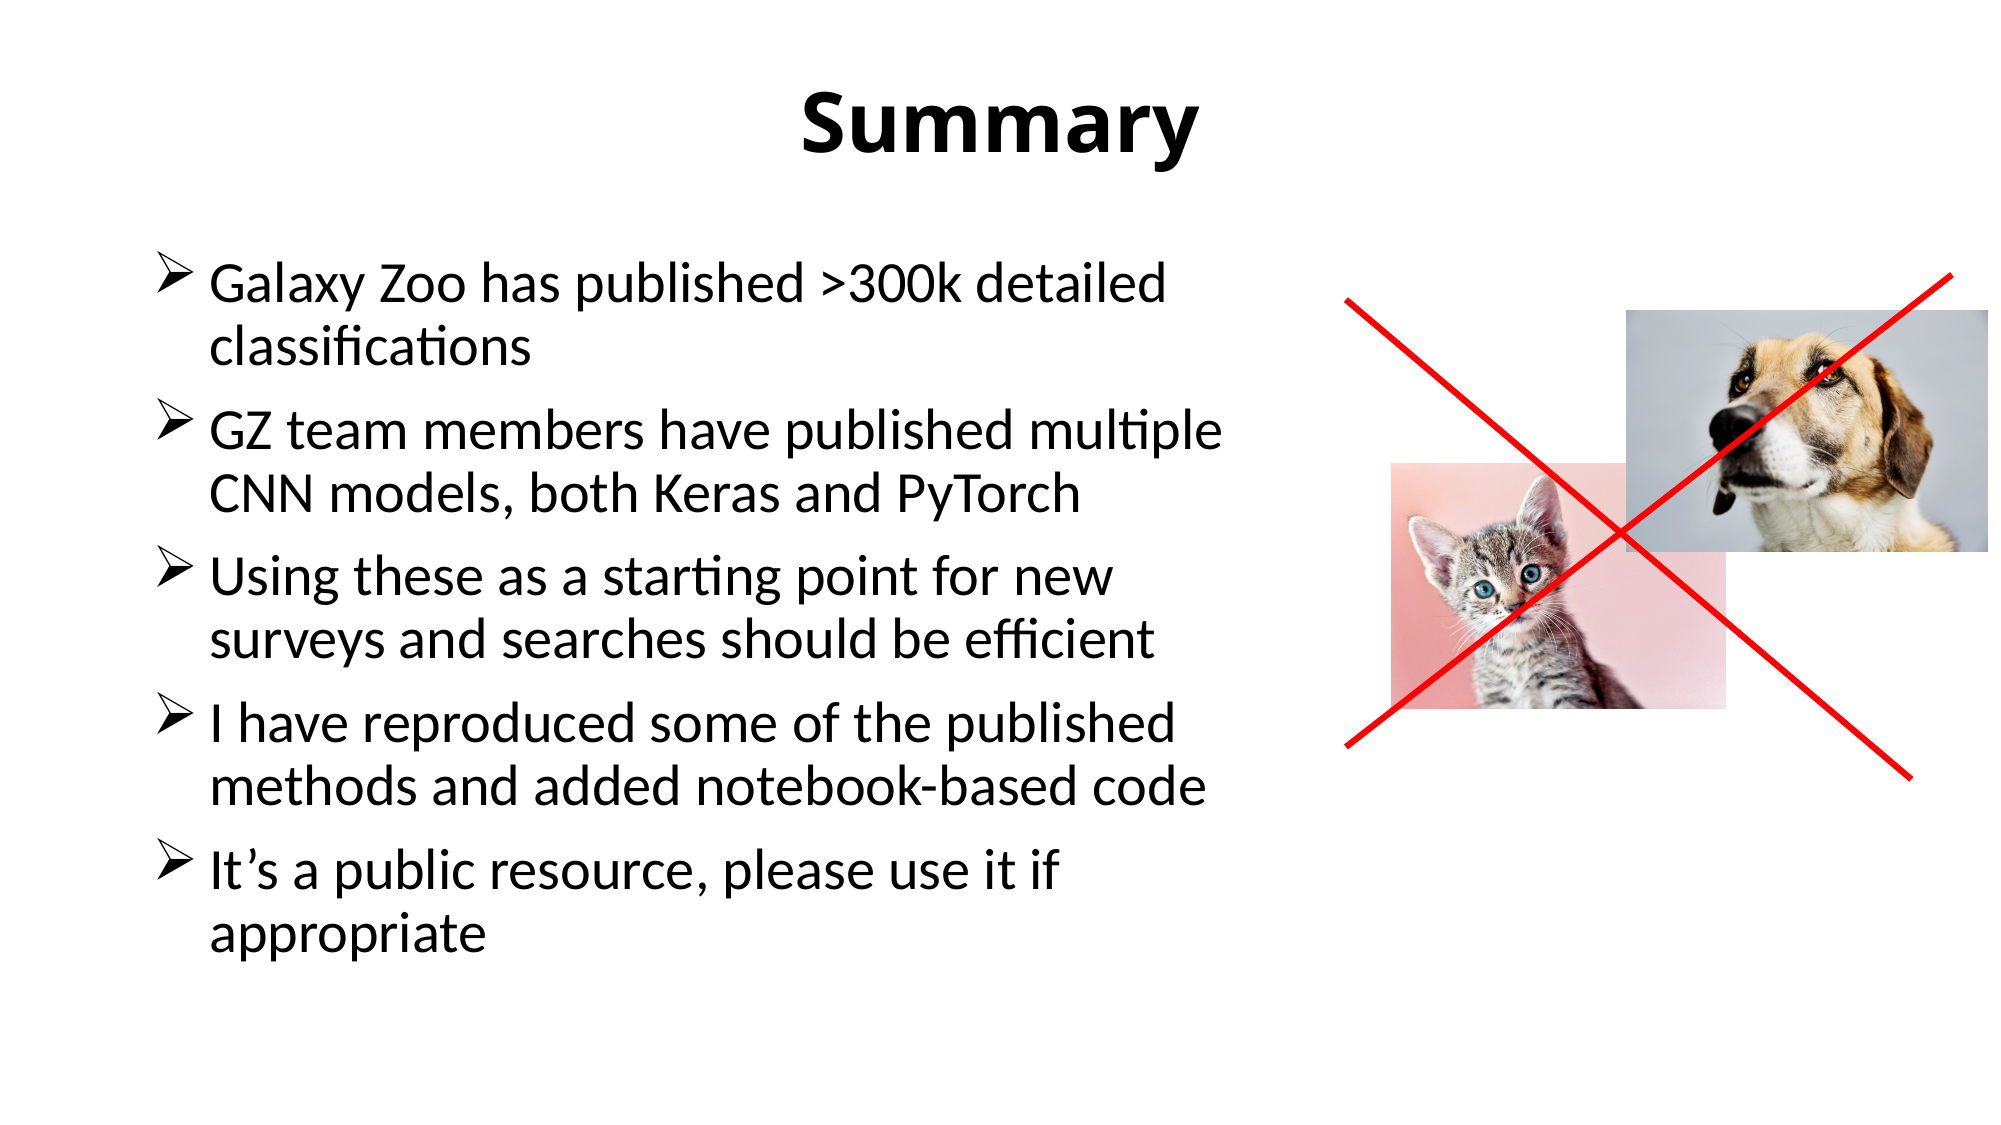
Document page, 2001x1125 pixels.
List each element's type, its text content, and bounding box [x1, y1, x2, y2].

list Galaxy Zoo has published >300k detailed classifications GZ team members have published multiple CNN models, both Keras and PyTorch Using these as a starting point for new surveys and searches should be efficient I have reproduced some of the published methods and added notebook-based code It’s a public resource, please use it if appropriate [137, 244, 1248, 1014]
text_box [1345, 274, 1988, 780]
title Summary [137, 59, 1863, 193]
